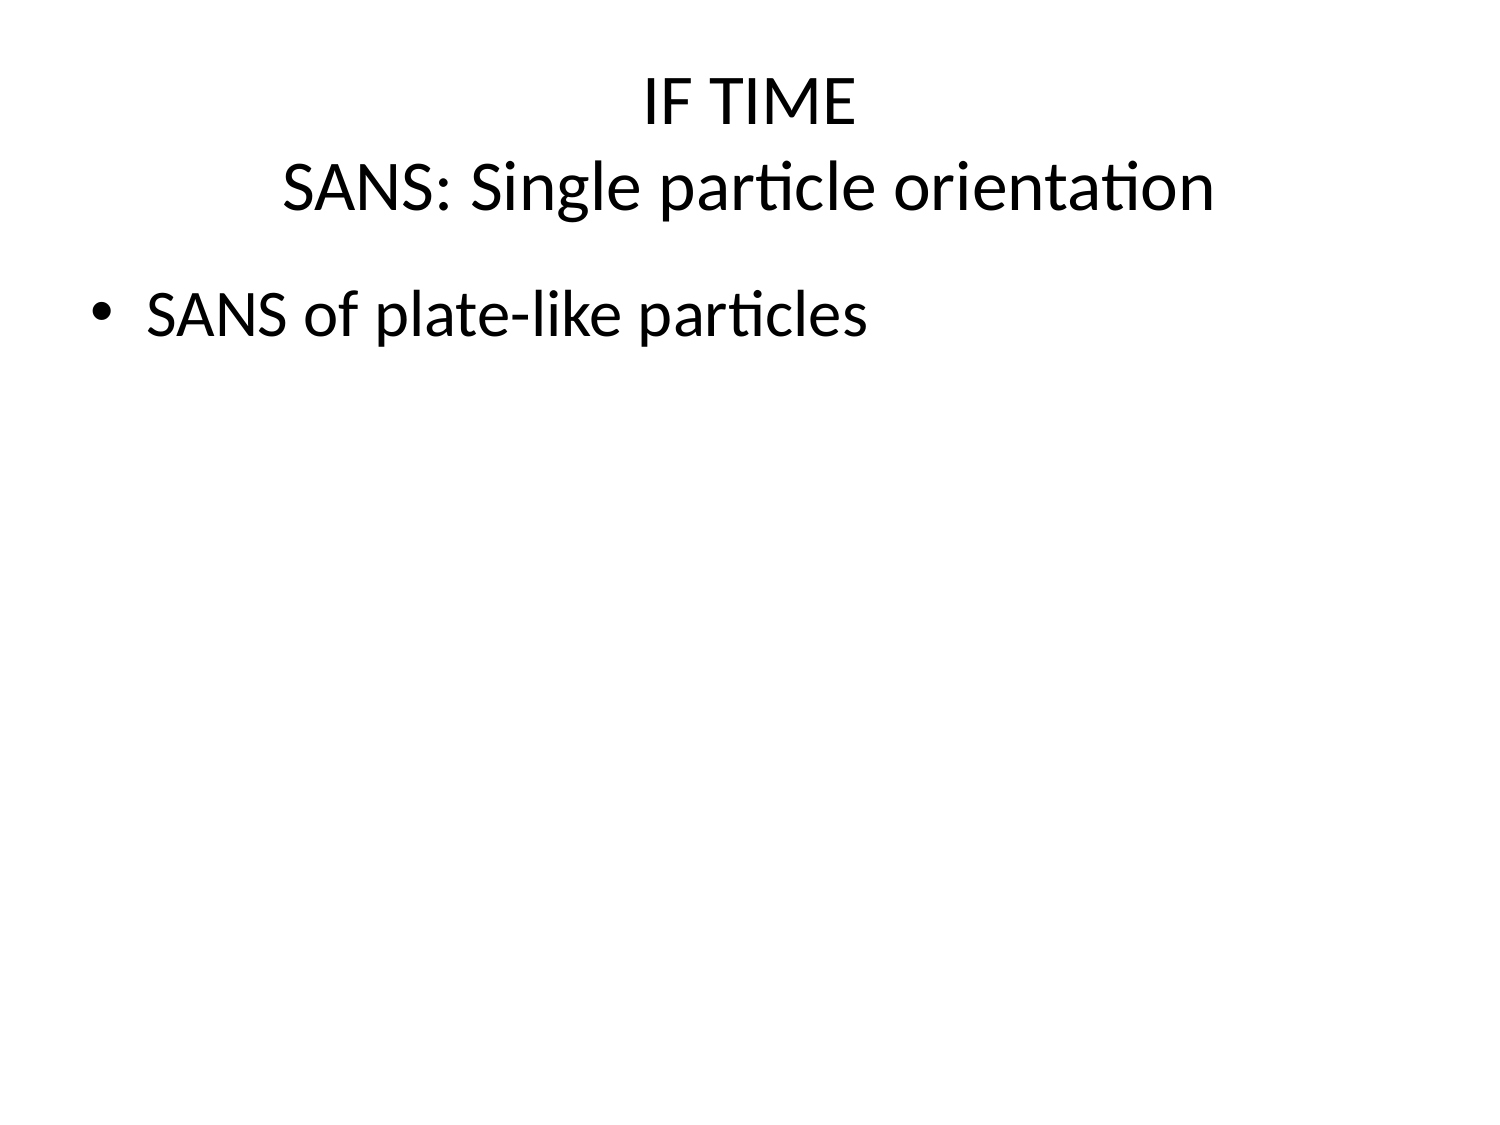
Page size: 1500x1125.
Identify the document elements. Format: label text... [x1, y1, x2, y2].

title IF TIME SANS: Single particle orientation [75, 45, 1425, 233]
list SANS of plate-like particles [75, 262, 1425, 1005]
